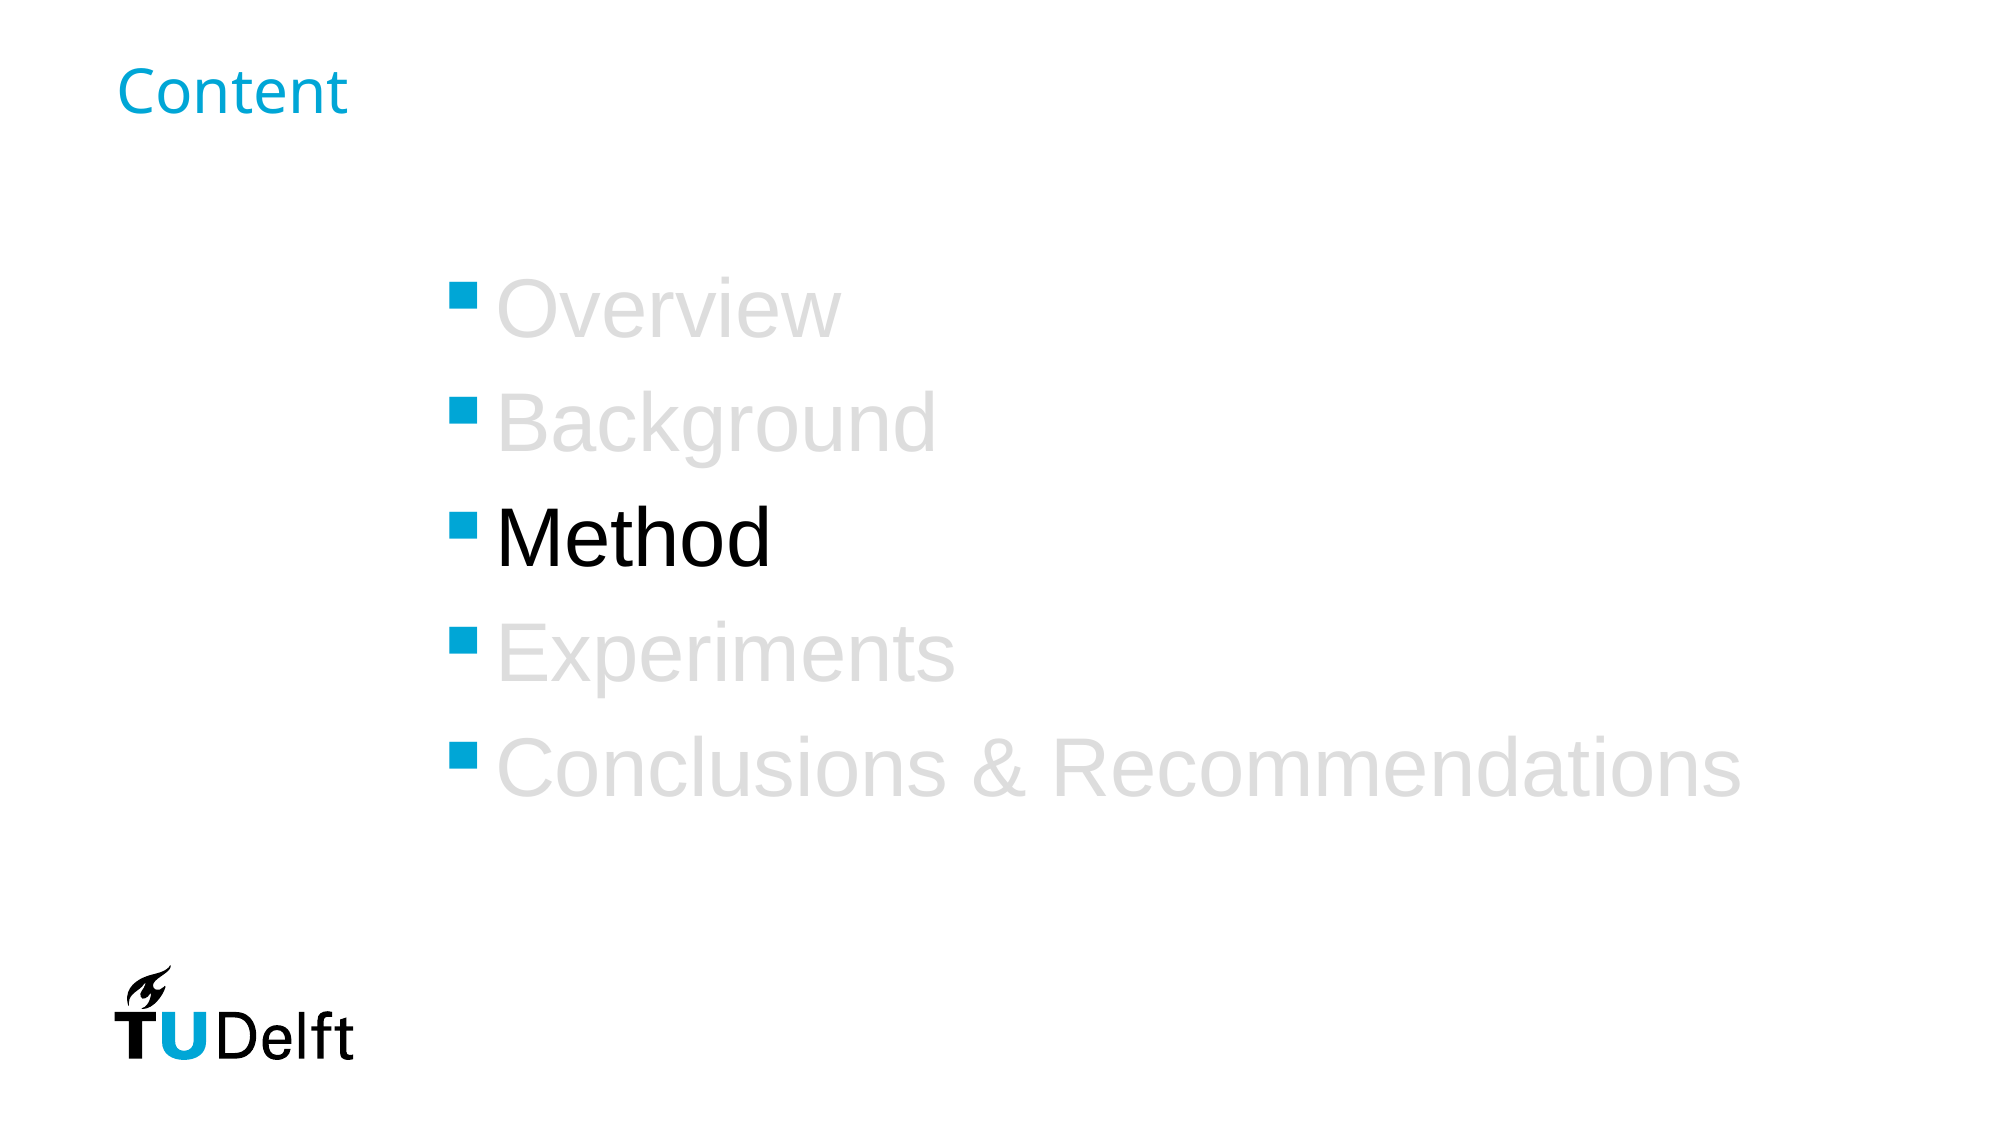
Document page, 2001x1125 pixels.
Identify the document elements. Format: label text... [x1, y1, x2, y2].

title Content [115, 59, 1885, 142]
list Overview Background Method Experiments Conclusions & Recommendations [432, 264, 1828, 861]
